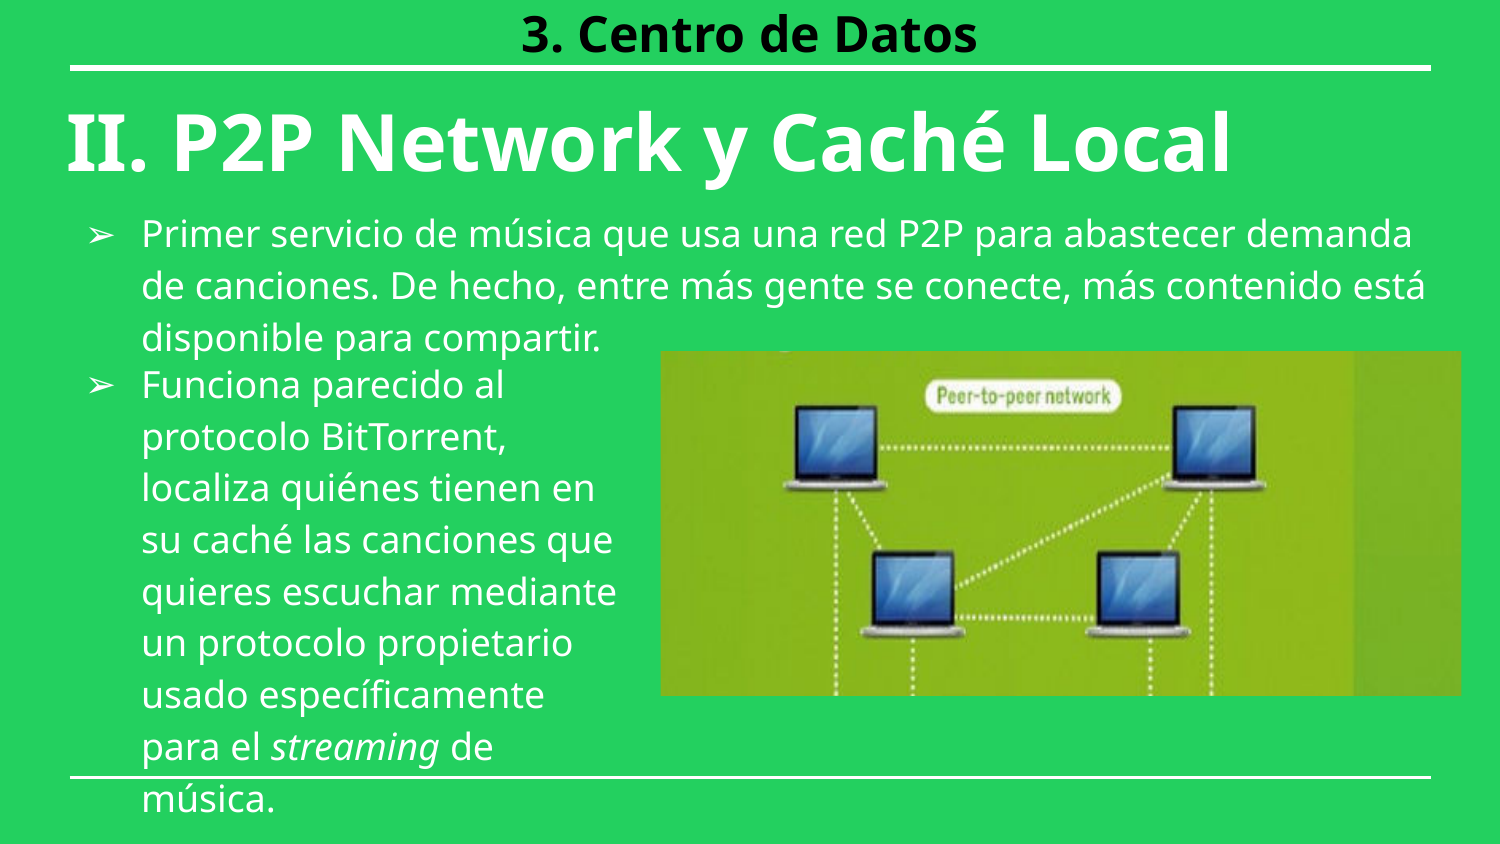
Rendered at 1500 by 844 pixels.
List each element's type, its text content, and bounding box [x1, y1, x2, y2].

text_box Funciona parecido al protocolo BitTorrent, localiza quiénes tienen en su caché las canciones que quieres escuchar mediante un protocolo propietario usado específicamente para el streaming de música. [51, 339, 648, 691]
title II. P2P Network y Caché Local [51, 68, 1277, 212]
picture [660, 351, 1462, 696]
text_box 3. Centro de Datos [487, 0, 1013, 69]
text_box Primer servicio de música que usa una red P2P para abastecer demanda de canciones. De hecho, entre más gente se conecte, más contenido está disponible para compartir. [51, 188, 1449, 352]
